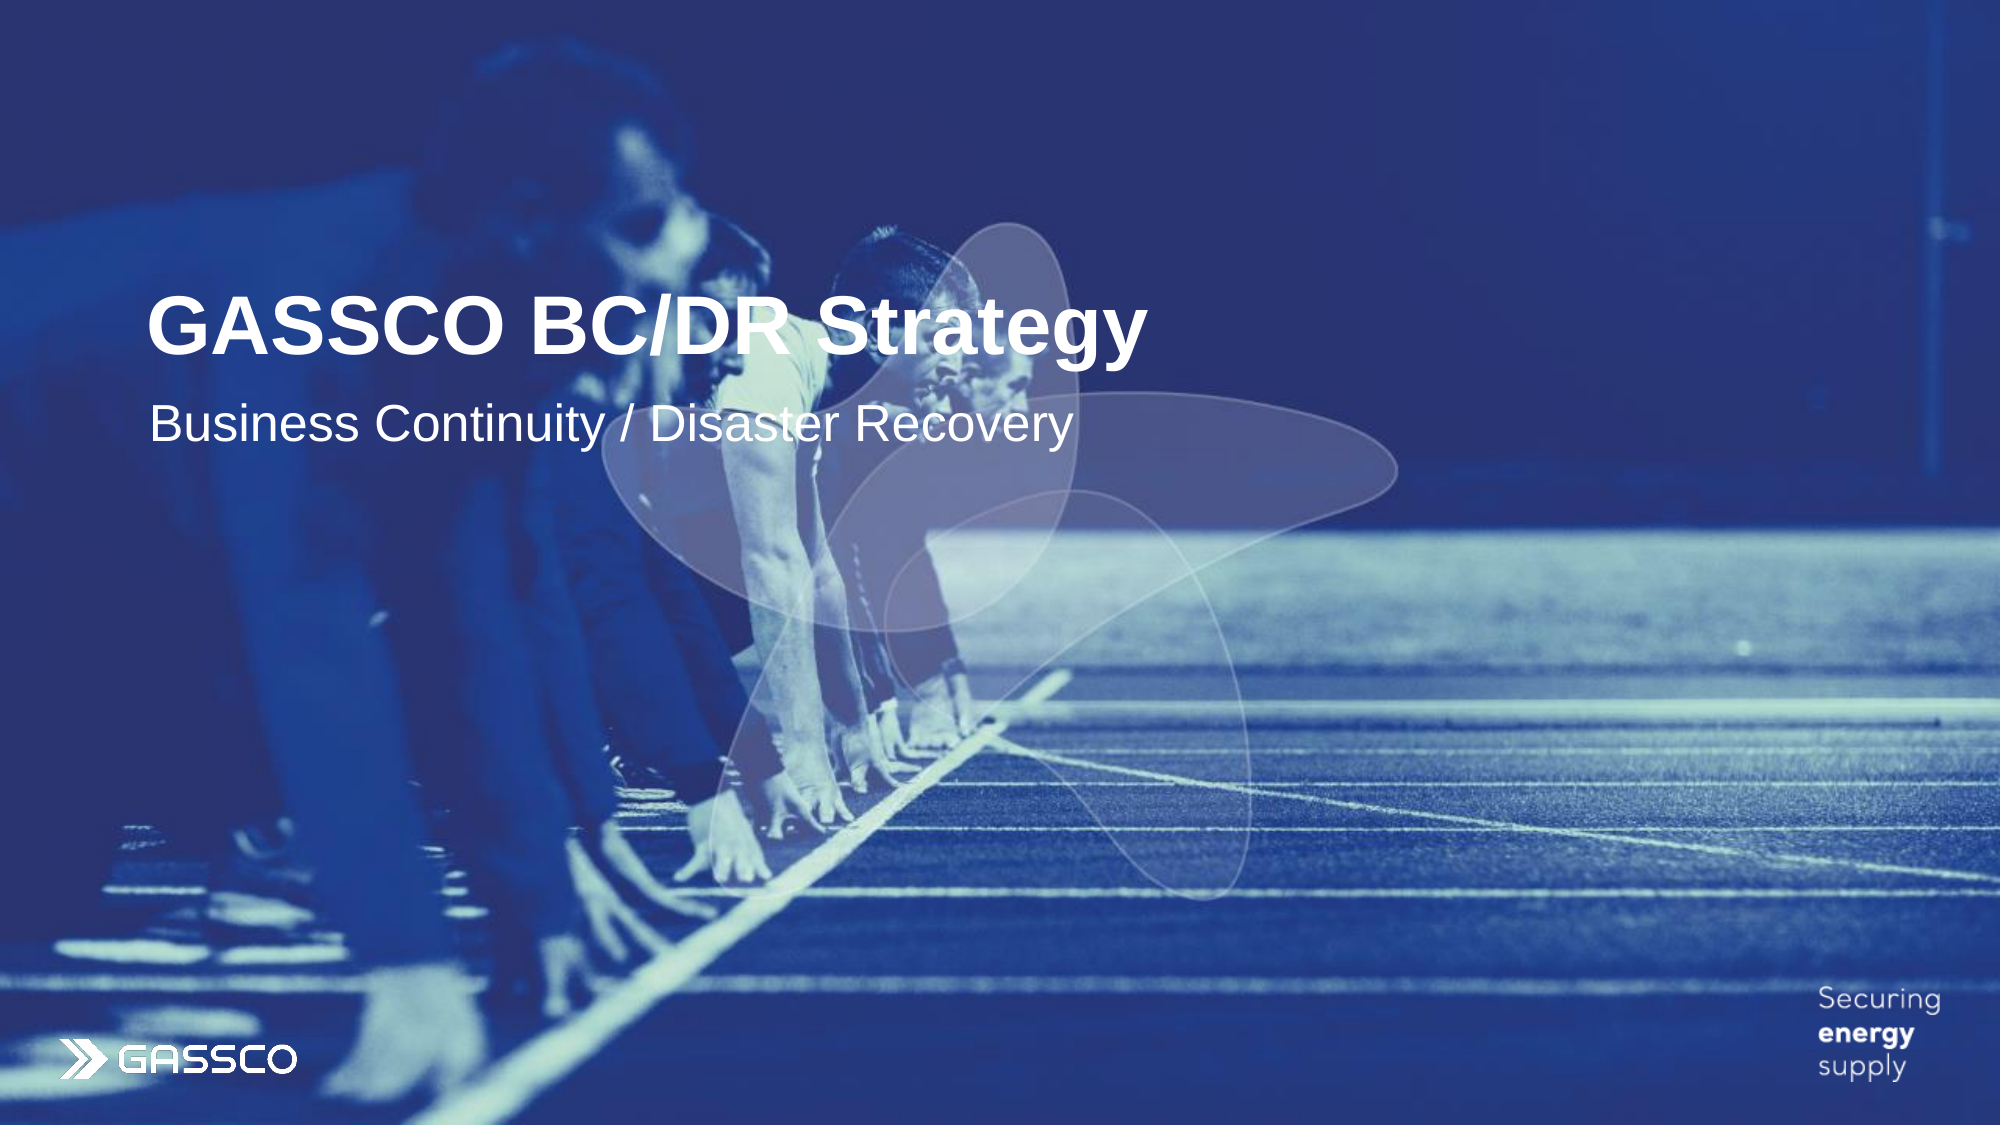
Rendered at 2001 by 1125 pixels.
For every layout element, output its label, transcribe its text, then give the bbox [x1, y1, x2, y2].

list Business Continuity / Disaster Recovery [130, 392, 1903, 545]
picture [0, 0, 2000, 1125]
title GASSCO BC/DR Strategy [130, 267, 1283, 392]
